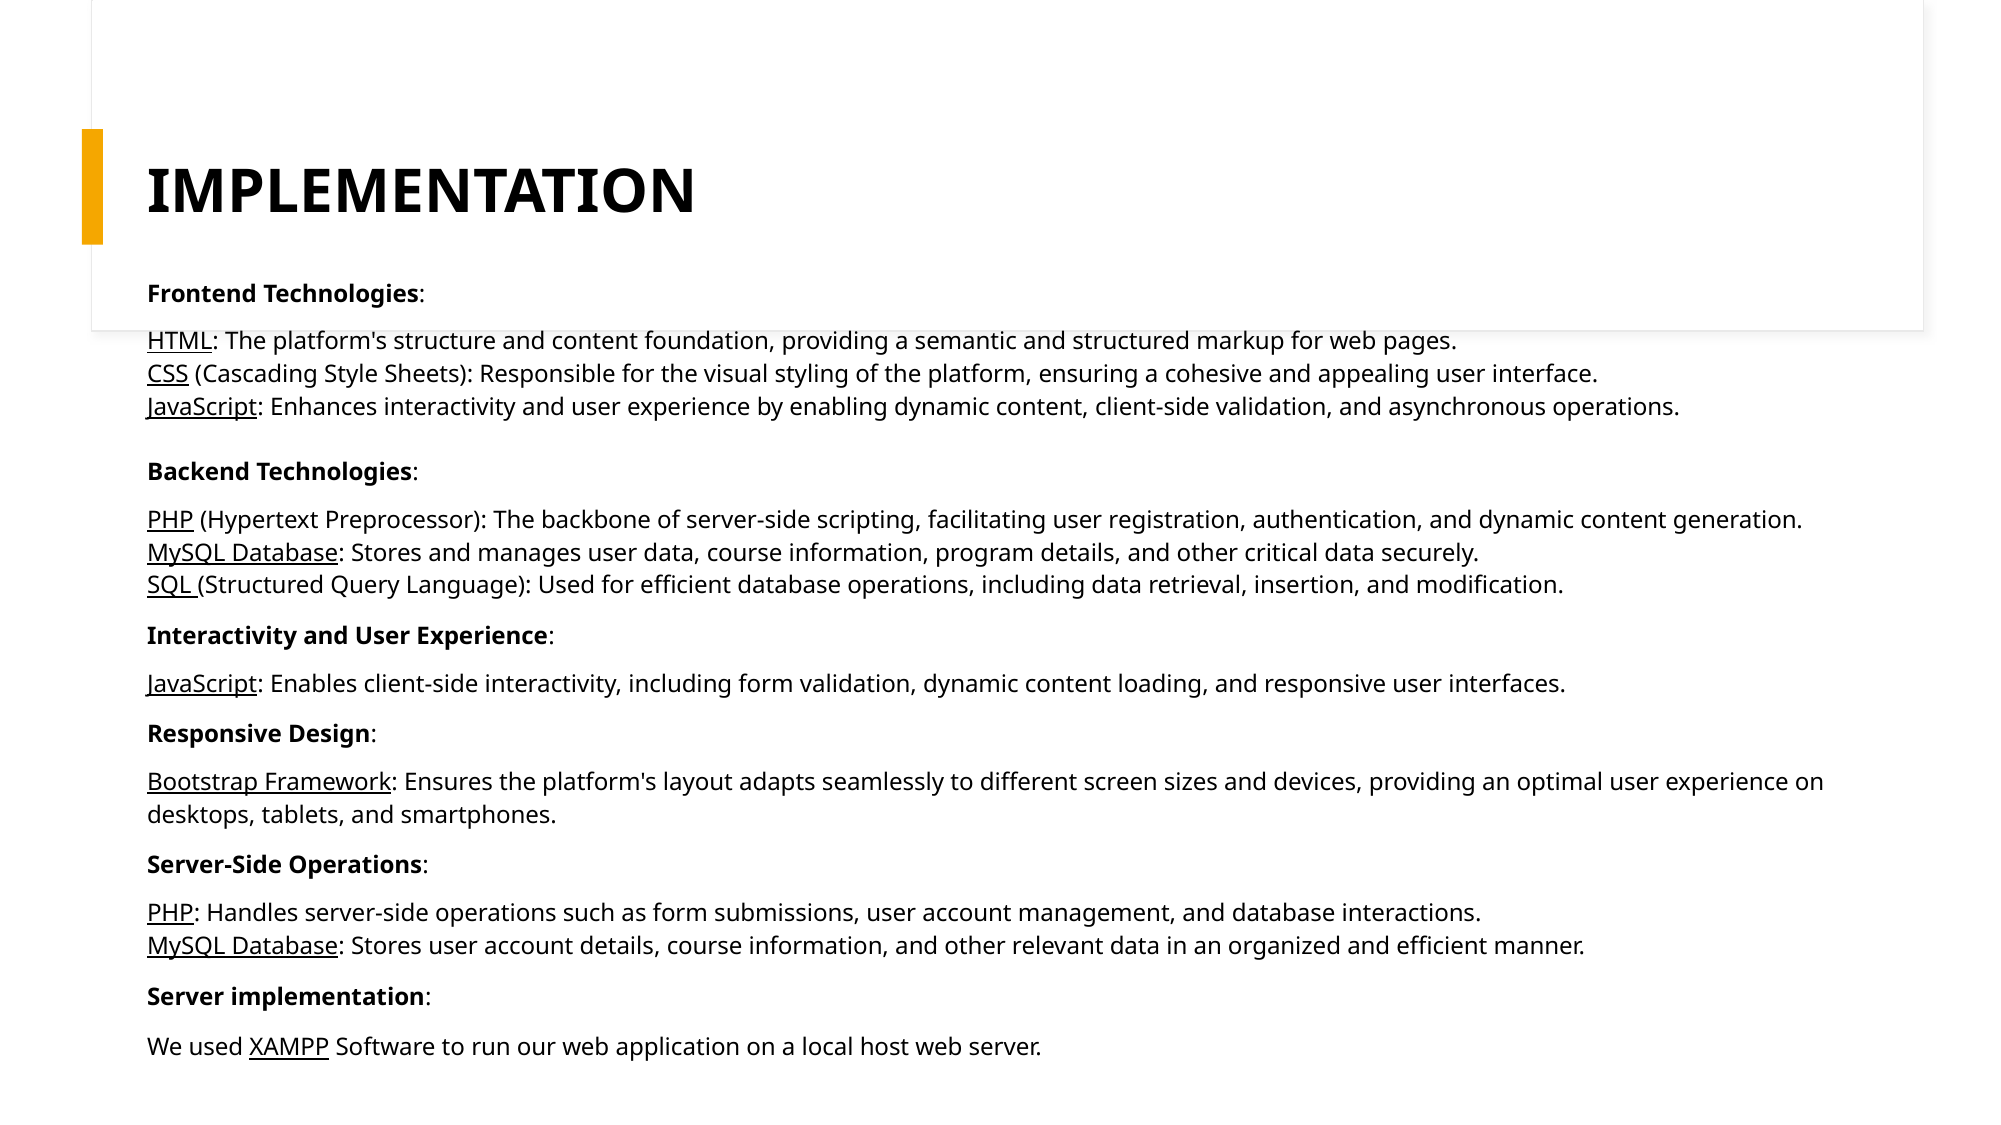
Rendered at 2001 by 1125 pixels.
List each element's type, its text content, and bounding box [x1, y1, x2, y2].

title IMPLEMENTATION [132, 93, 1801, 265]
list Frontend Technologies: HTML: The platform's structure and content foundation, providing a semantic and structured markup for web pages. CSS (Cascading Style Sheets): Responsible for the visual styling of the platform, ensuring a cohesive and appealing user interface. JavaScript: Enhances interactivity and user experience by enabling dynamic content, client-side validation, and asynchronous operations. Backend Technologies: PHP (Hypertext Preprocessor): The backbone of server-side scripting, facilitating user registration, authentication, and dynamic content generation. MySQL Database: Stores and manages user data, course information, program details, and other critical data securely. SQL (Structured Query Language): Used for efficient database operations, including data retrieval, insertion, and modification. Interactivity and User Experience: JavaScript: Enables client-side interactivity, including form validation, dynamic content loading, and responsive user interfaces. Responsive Design: Bootstrap Framework: Ensures the platform's layout adapts seamlessly to different screen sizes and devices, providing an optimal user experience on desktops, tablets, and smartphones. Server-Side Operations: PHP: Handles server-side operations such as form submissions, user account management, and database interactions. MySQL Database: Stores user account details, course information, and other relevant data in an organized and efficient manner. Server implementation: We used XAMPP Software to run our web application on a local host web server. [132, 265, 1893, 1073]
